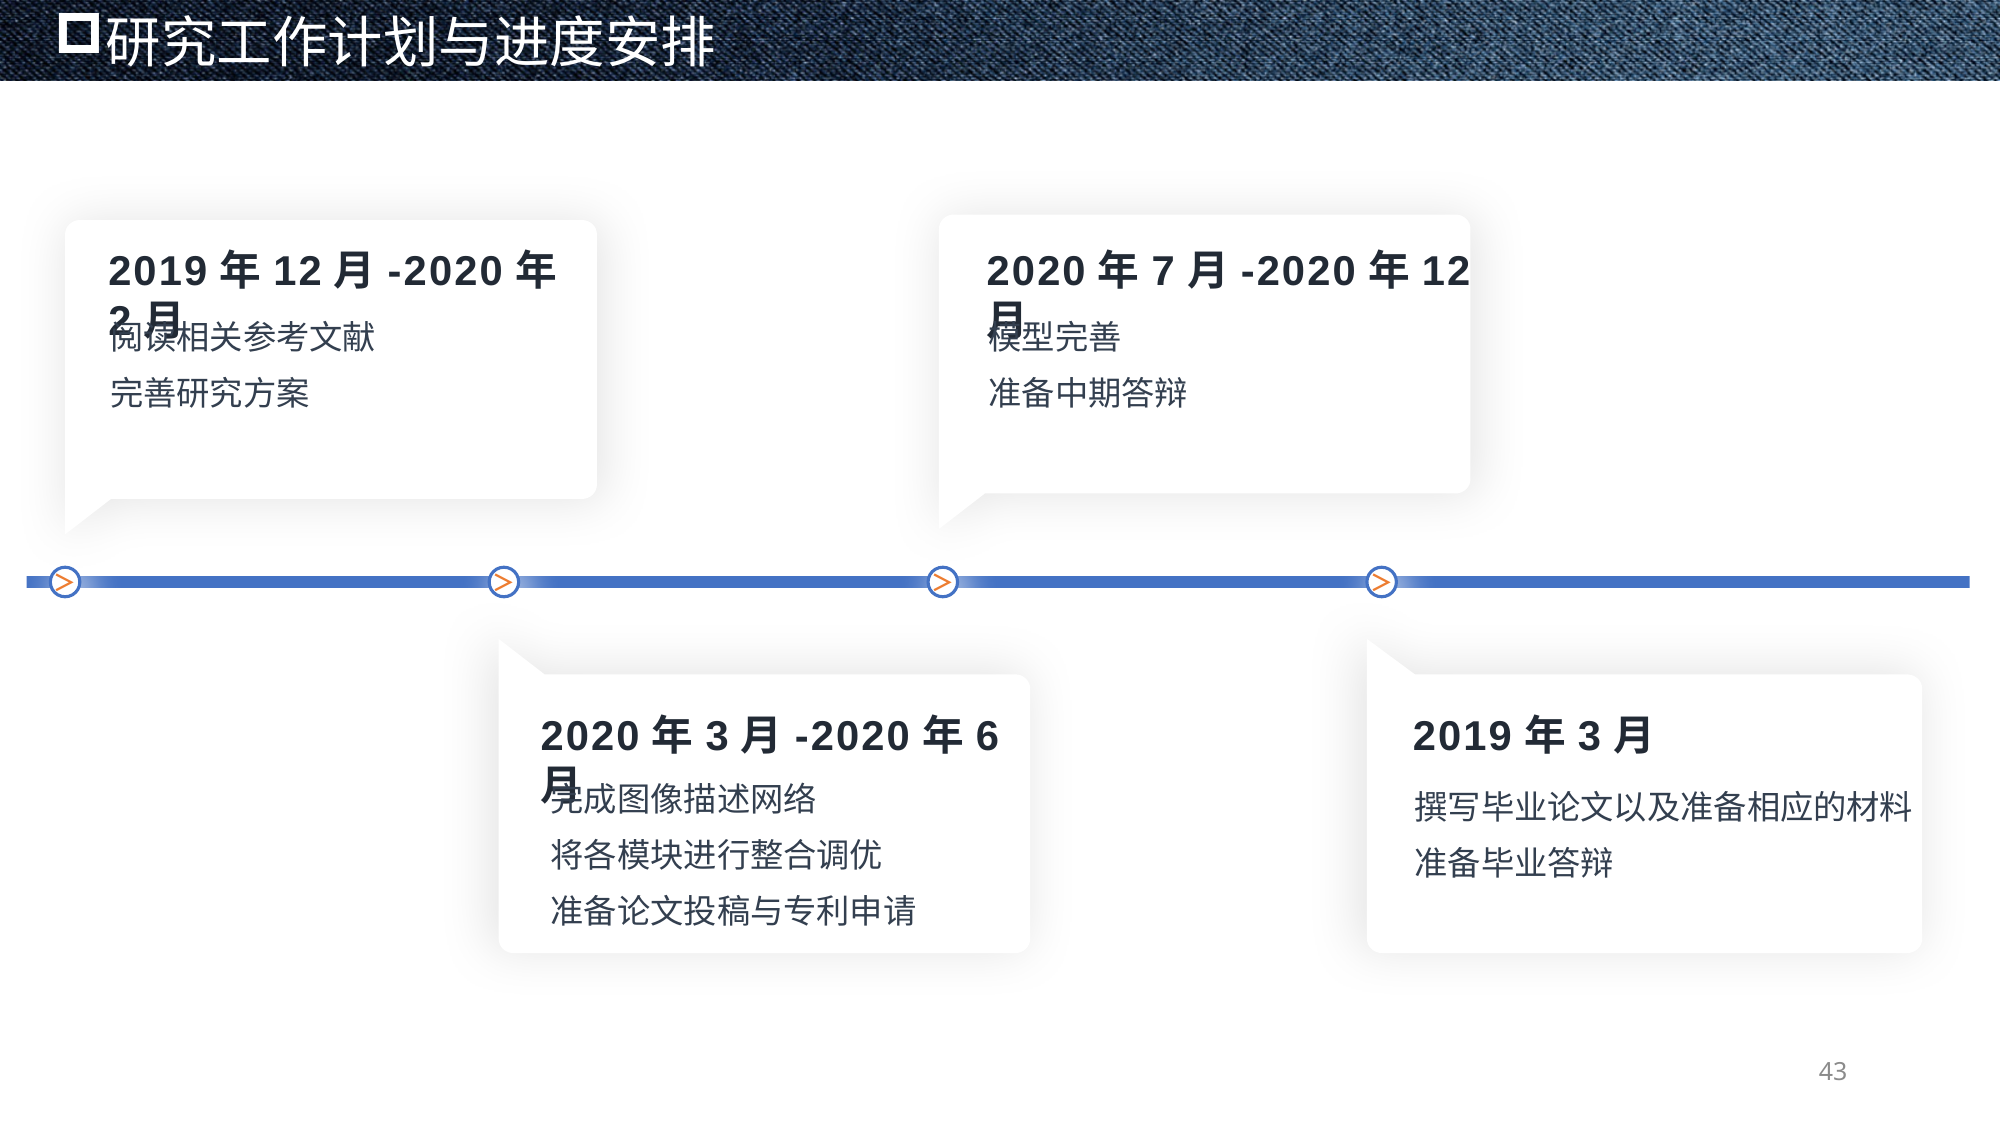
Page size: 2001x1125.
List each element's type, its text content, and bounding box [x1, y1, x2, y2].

text_box ＞ [1365, 566, 1398, 598]
text_box [64, 219, 598, 537]
text_box [1365, 636, 1924, 955]
text_box 2019年12月-2020年2月 [93, 236, 597, 352]
text_box 完成图像描述网络 将各模块进行整合调优 准备论文投稿与专利申请 [535, 754, 932, 938]
text_box 2020年7月-2020年12月 [971, 236, 1501, 352]
picture [0, 0, 2000, 81]
text_box [107, 575, 476, 589]
text_box ＞ [927, 566, 959, 598]
text_box 2019年3月 [1398, 700, 1722, 766]
text_box 2020年3月-2020年6月 [525, 700, 1022, 816]
text_box [546, 575, 915, 589]
text_box ＞ [49, 566, 81, 598]
text_box [937, 213, 1472, 532]
text_box [26, 575, 37, 589]
text_box [1424, 575, 1971, 589]
text_box 撰写毕业论文以及准备相应的材料 准备毕业答辩 [1399, 762, 1929, 890]
text_box ＞ [488, 566, 520, 598]
slide_number 43 [1412, 1042, 1863, 1103]
text_box [985, 575, 1354, 589]
text_box 阅读相关参考文献 完善研究方案 [95, 293, 392, 420]
text_box 模型完善 准备中期答辩 [973, 293, 1204, 420]
text_box [497, 636, 1032, 955]
